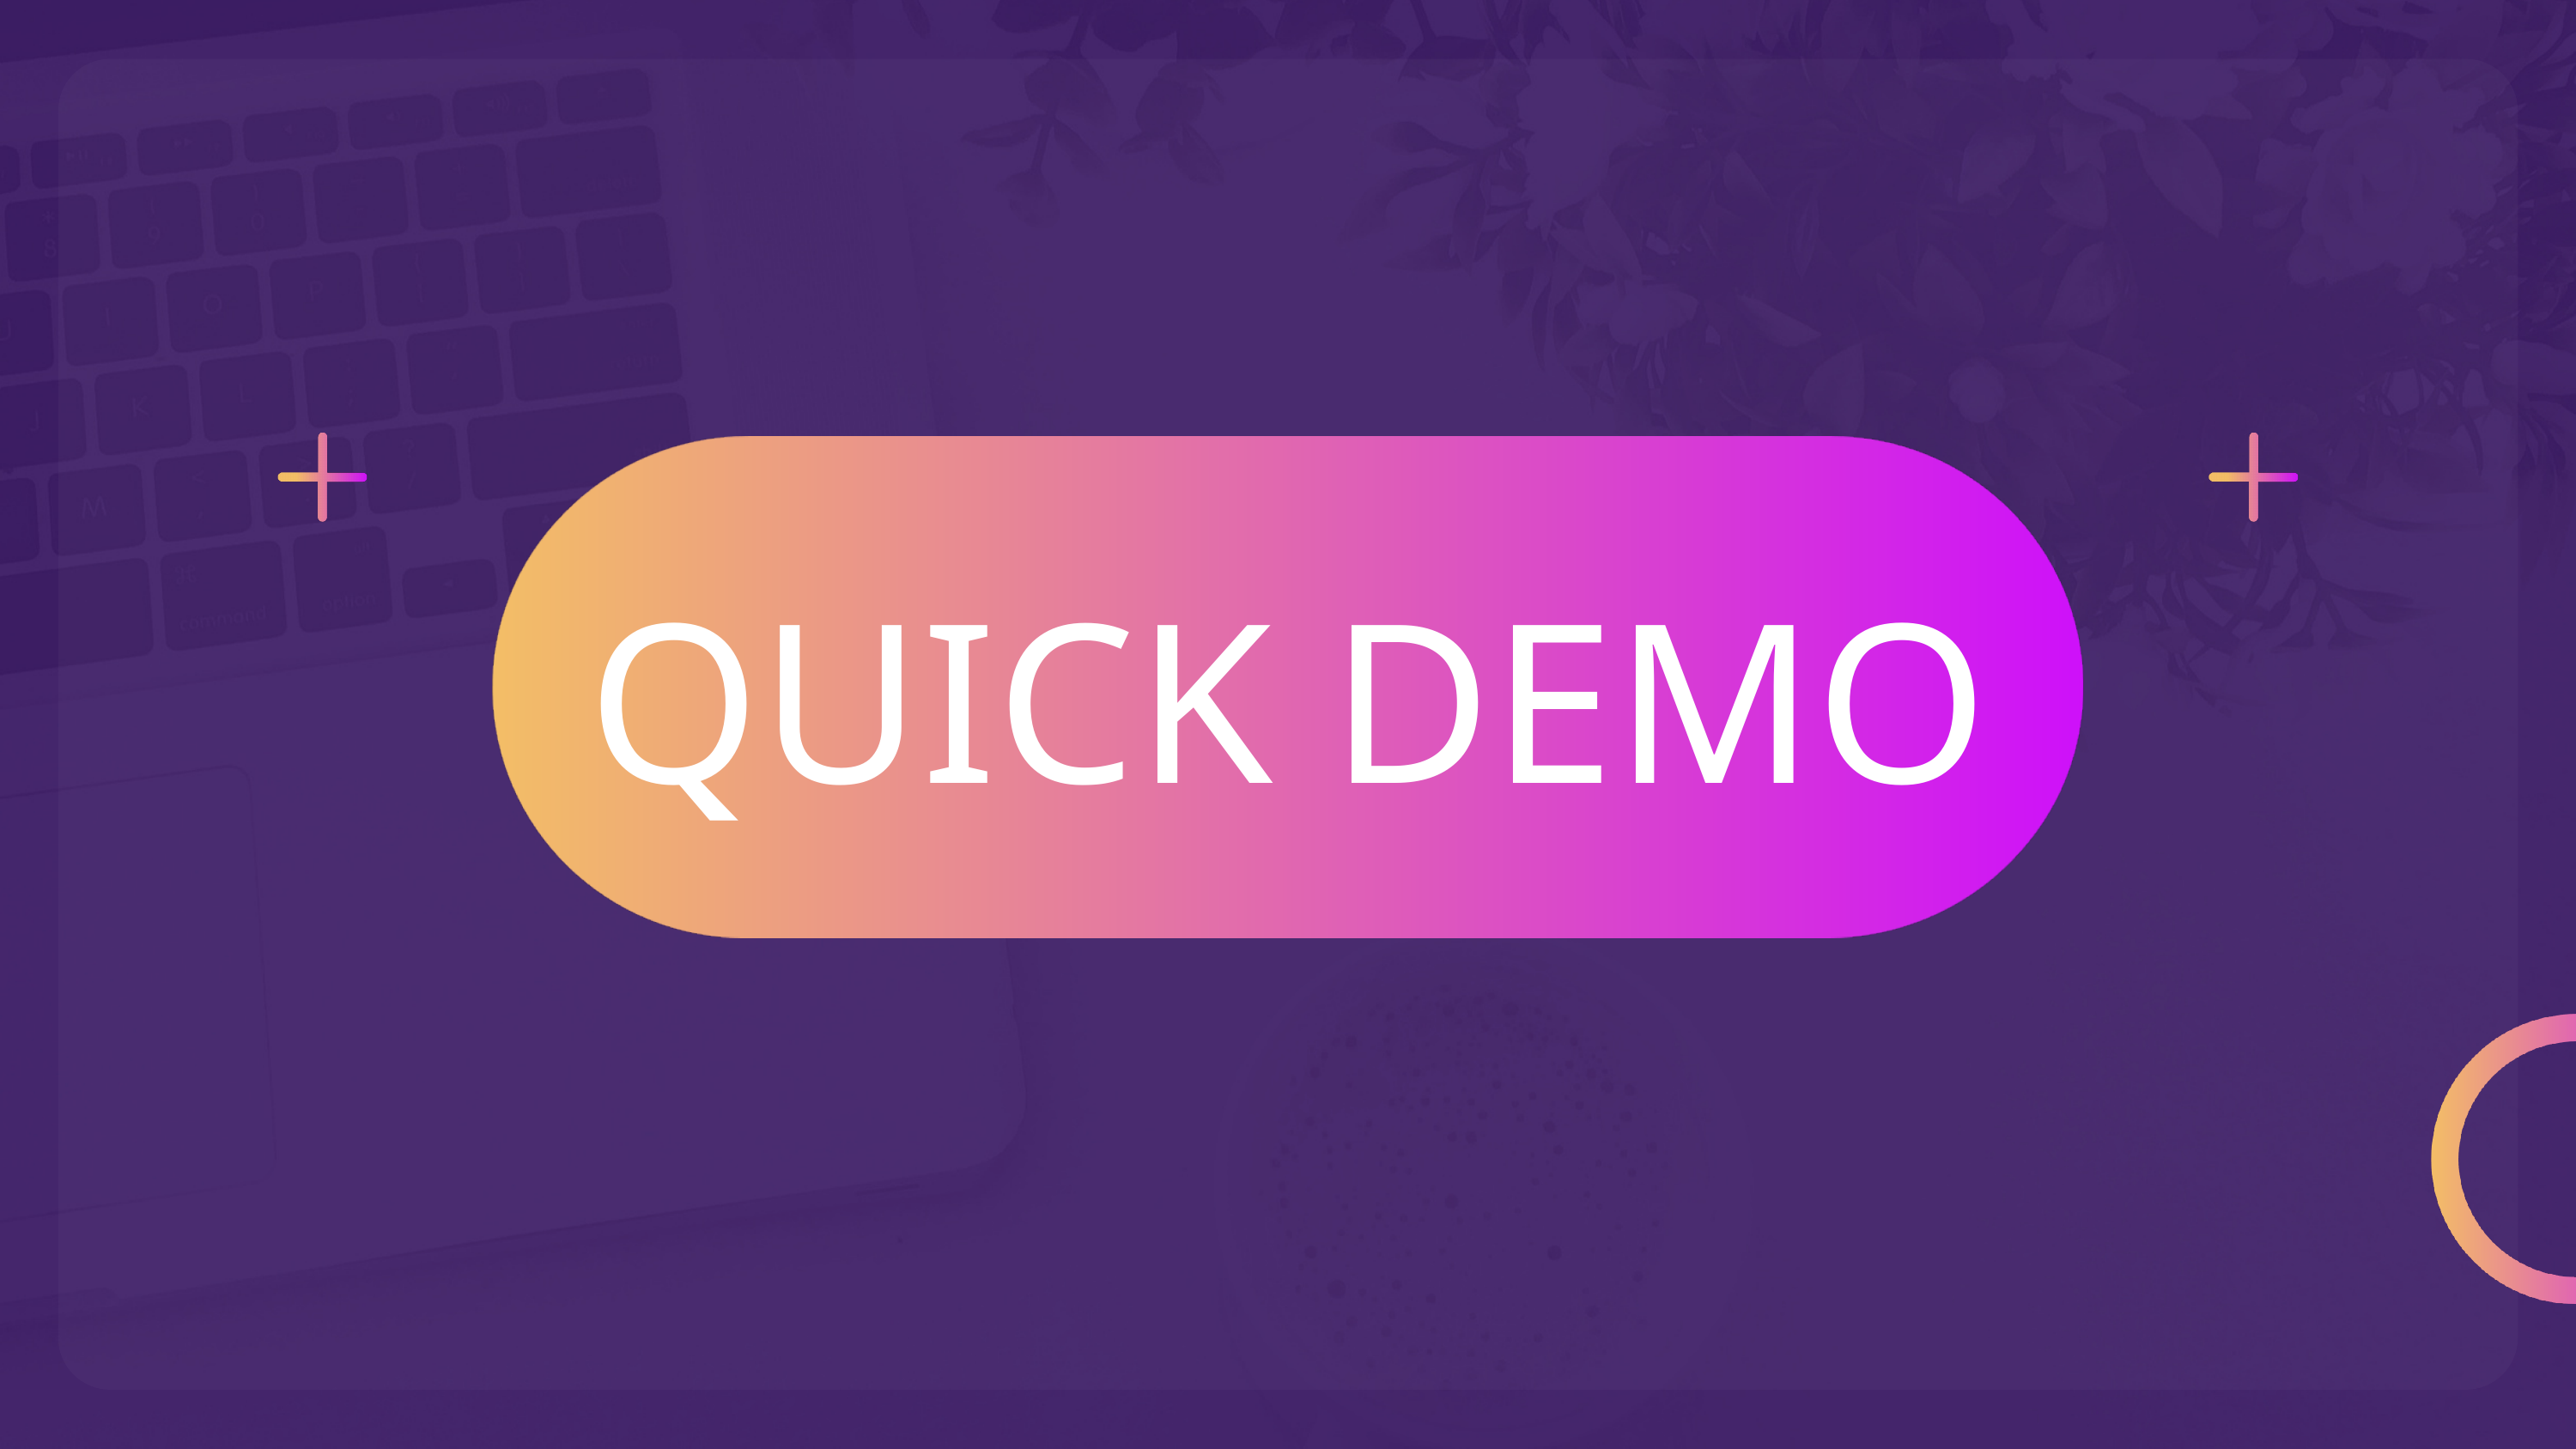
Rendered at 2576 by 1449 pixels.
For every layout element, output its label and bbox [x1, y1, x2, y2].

text_box [58, 58, 2518, 1391]
picture [0, 0, 2576, 1449]
